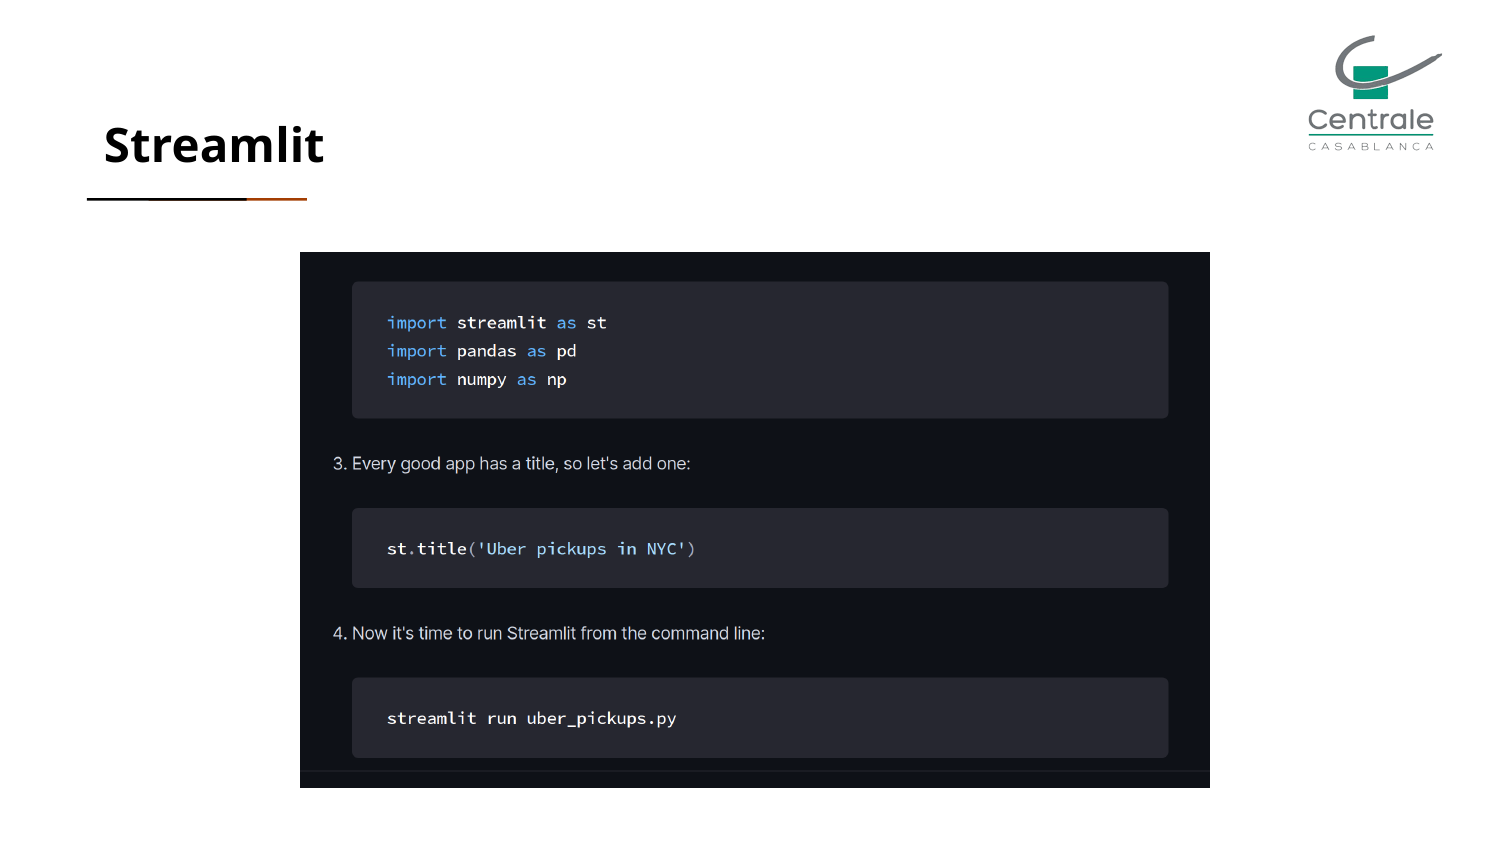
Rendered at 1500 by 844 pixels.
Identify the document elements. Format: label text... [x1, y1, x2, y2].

picture [299, 252, 1210, 788]
title Streamlit [88, 99, 1245, 188]
picture [1245, 0, 1500, 191]
